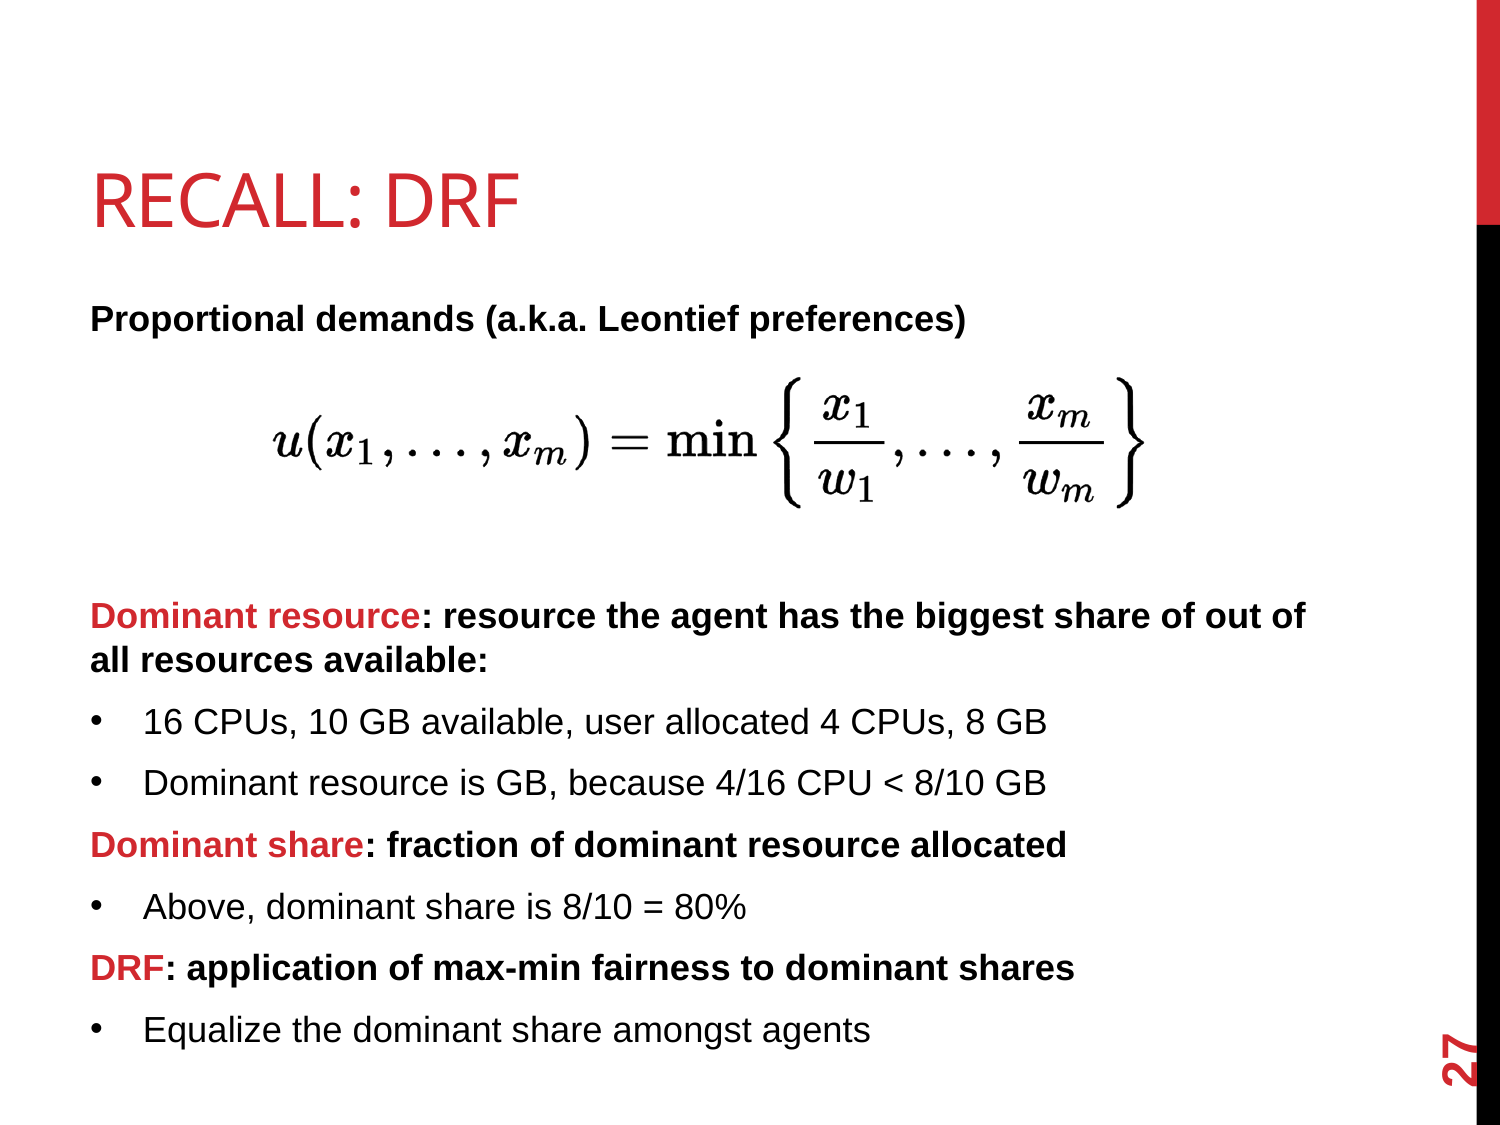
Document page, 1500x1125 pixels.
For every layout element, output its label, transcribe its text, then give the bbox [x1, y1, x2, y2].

slide_number 27 [1427, 887, 1488, 1104]
list Proportional demands (a.k.a. Leontief preferences) Dominant resource: resource the agent has the biggest share of out of all resources available: 16 CPUs, 10 GB available, user allocated 4 CPUs, 8 GB Dominant resource is GB, because 4/16 CPU < 8/10 GB Dominant share: fraction of dominant resource allocated Above, dominant share is 8/10 = 80% DRF: application of max-min fairness to dominant shares Equalize the dominant share amongst agents [75, 287, 1325, 1065]
picture [246, 356, 1153, 530]
title Recall: DRF [75, 25, 1363, 250]
